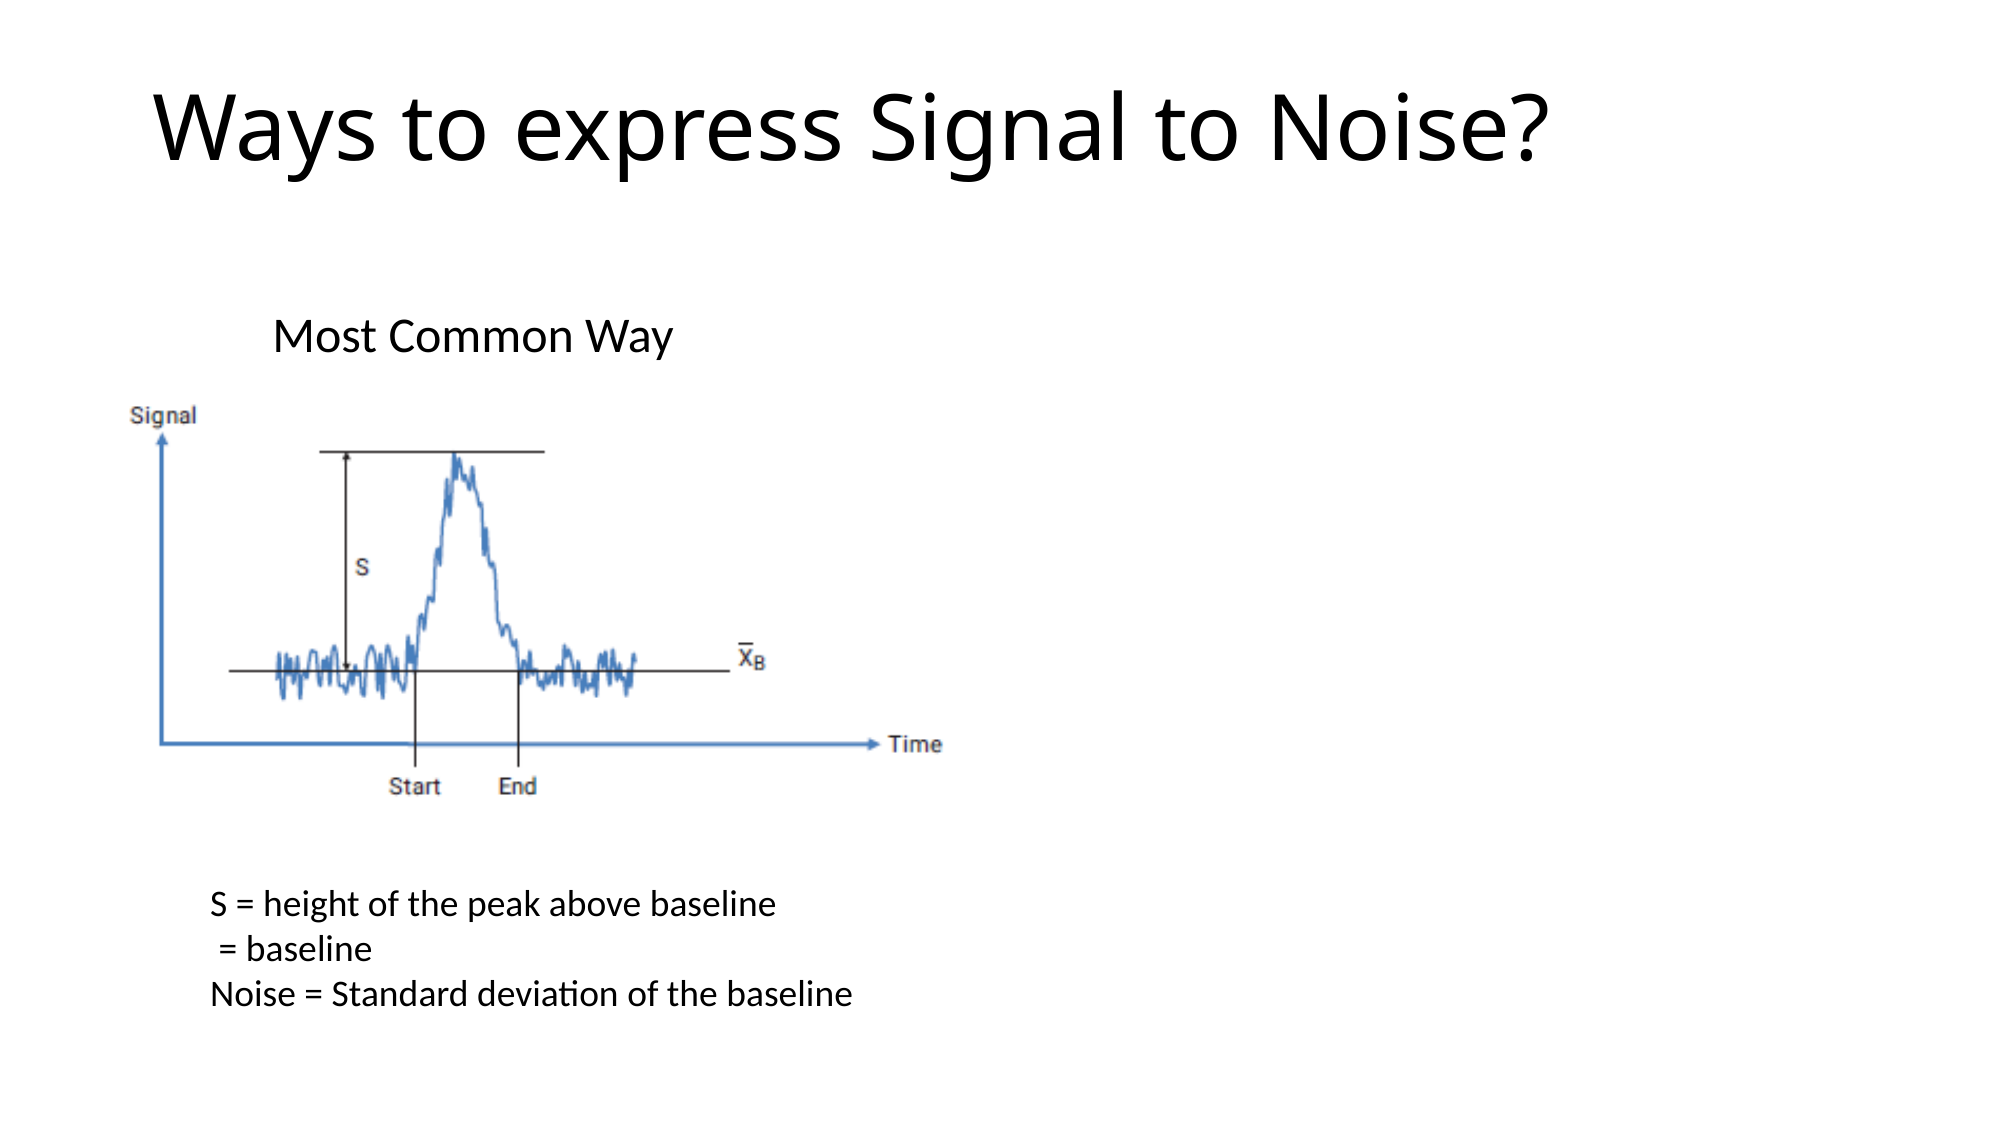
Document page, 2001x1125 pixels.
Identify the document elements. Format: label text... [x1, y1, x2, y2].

title Ways to express Signal to Noise? [137, 22, 1863, 240]
text_box Most Common Way [257, 294, 689, 370]
picture [120, 384, 960, 816]
